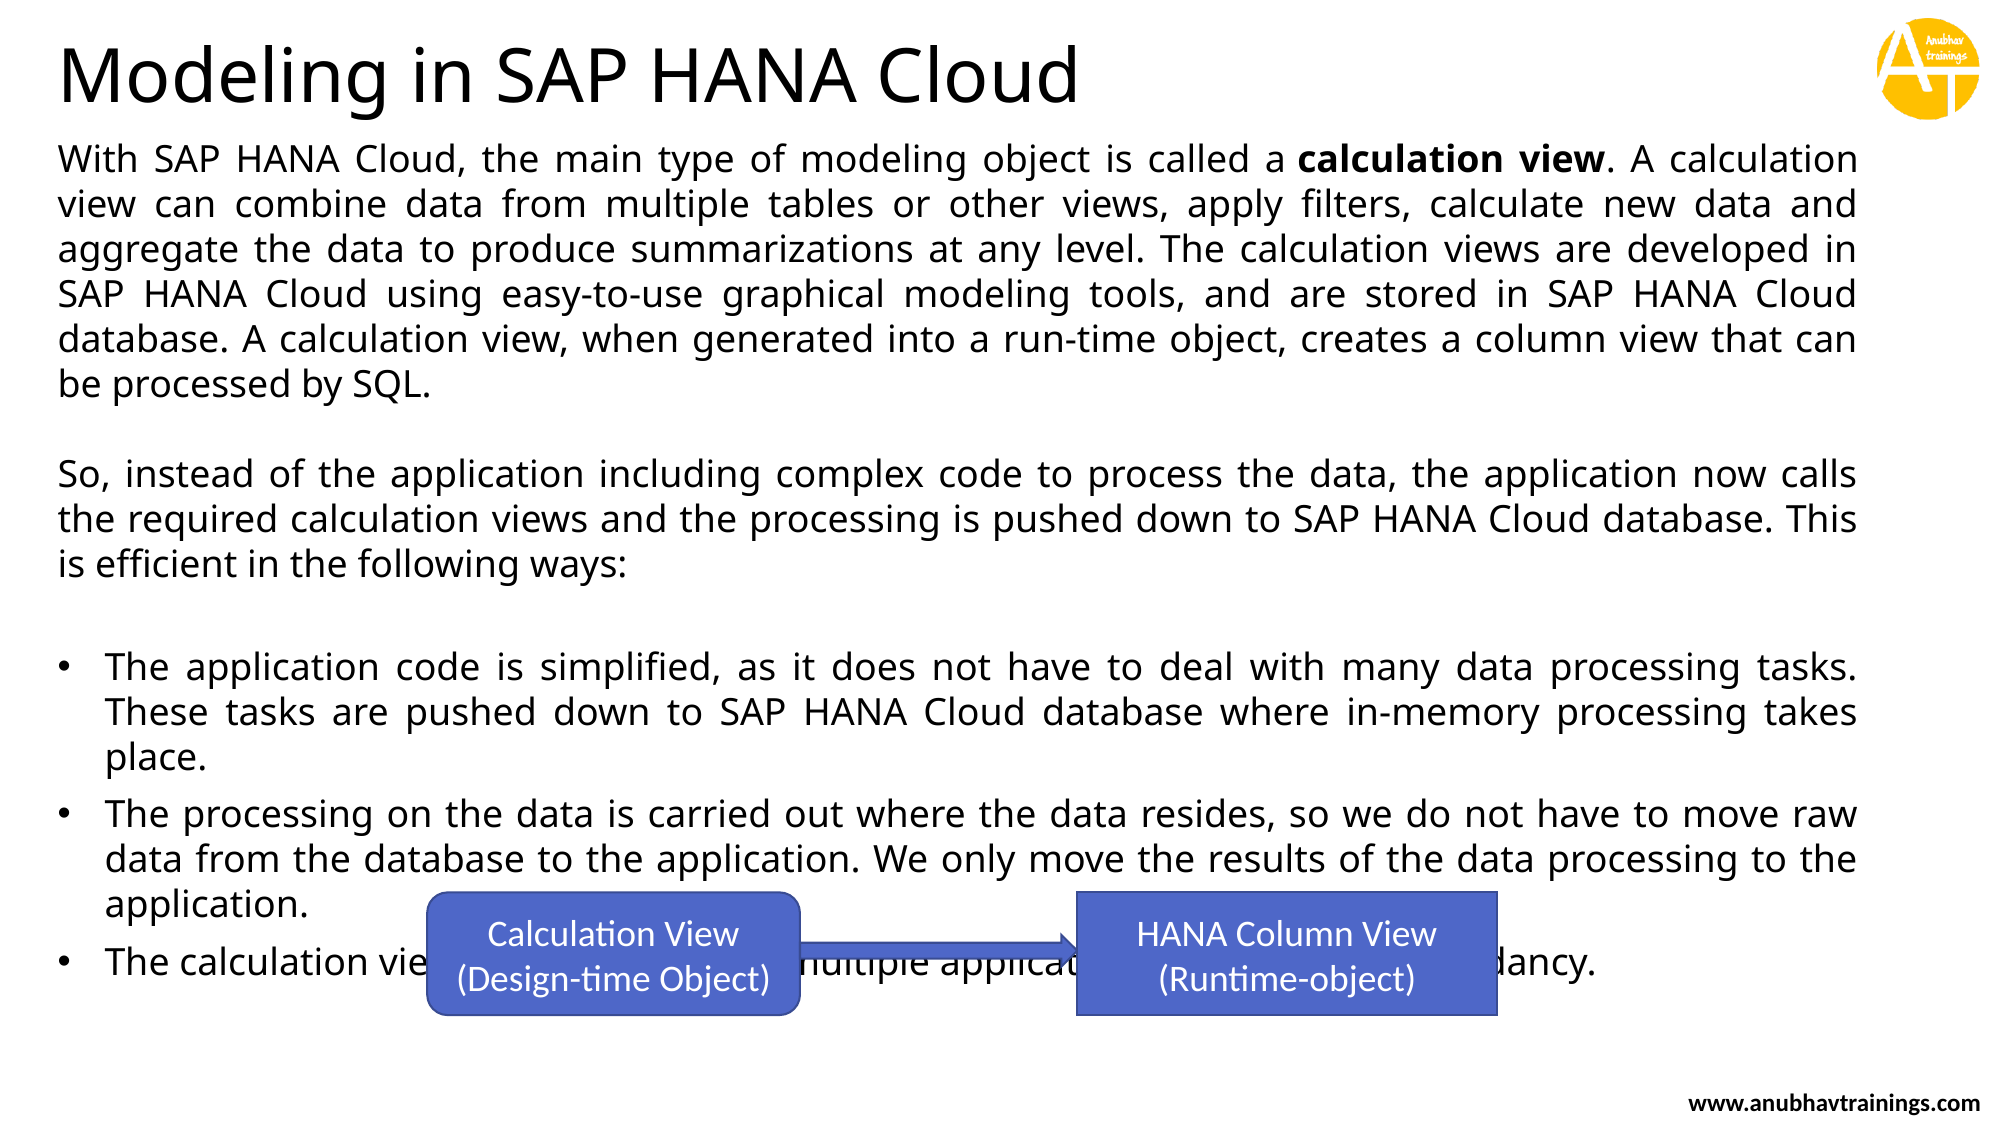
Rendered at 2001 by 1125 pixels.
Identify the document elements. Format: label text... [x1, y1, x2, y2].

text_box With SAP HANA Cloud, the main type of modeling object is called a calculation view. A calculation view can combine data from multiple tables or other views, apply filters, calculate new data and aggregate the data to produce summarizations at any level. The calculation views are developed in SAP HANA Cloud using easy-to-use graphical modeling tools, and are stored in SAP HANA Cloud database. A calculation view, when generated into a run-time object, creates a column view that can be processed by SQL. So, instead of the application including complex code to process the data, the application now calls the required calculation views and the processing is pushed down to SAP HANA Cloud database. This is efficient in the following ways: The application code is simplified, as it does not have to deal with many data processing tasks. These tasks are pushed down to SAP HANA Cloud database where in-memory processing takes place. The processing on the data is carried out where the data resides, so we do not have to move raw data from the database to the application. We only move the results of the data processing to the application. The calculation views can be reused in multiple applications so we avoid redundancy. [42, 127, 1874, 991]
picture [1866, 11, 1985, 128]
text_box [798, 932, 1076, 970]
text_box HANA Column View (Runtime-object) [1076, 891, 1498, 1016]
footer www.anubhavtrainings.com [1669, 1089, 2000, 1114]
text_box Calculation View (Design-time Object) [426, 891, 801, 1017]
text_box Modeling in SAP HANA Cloud [42, 30, 1866, 127]
